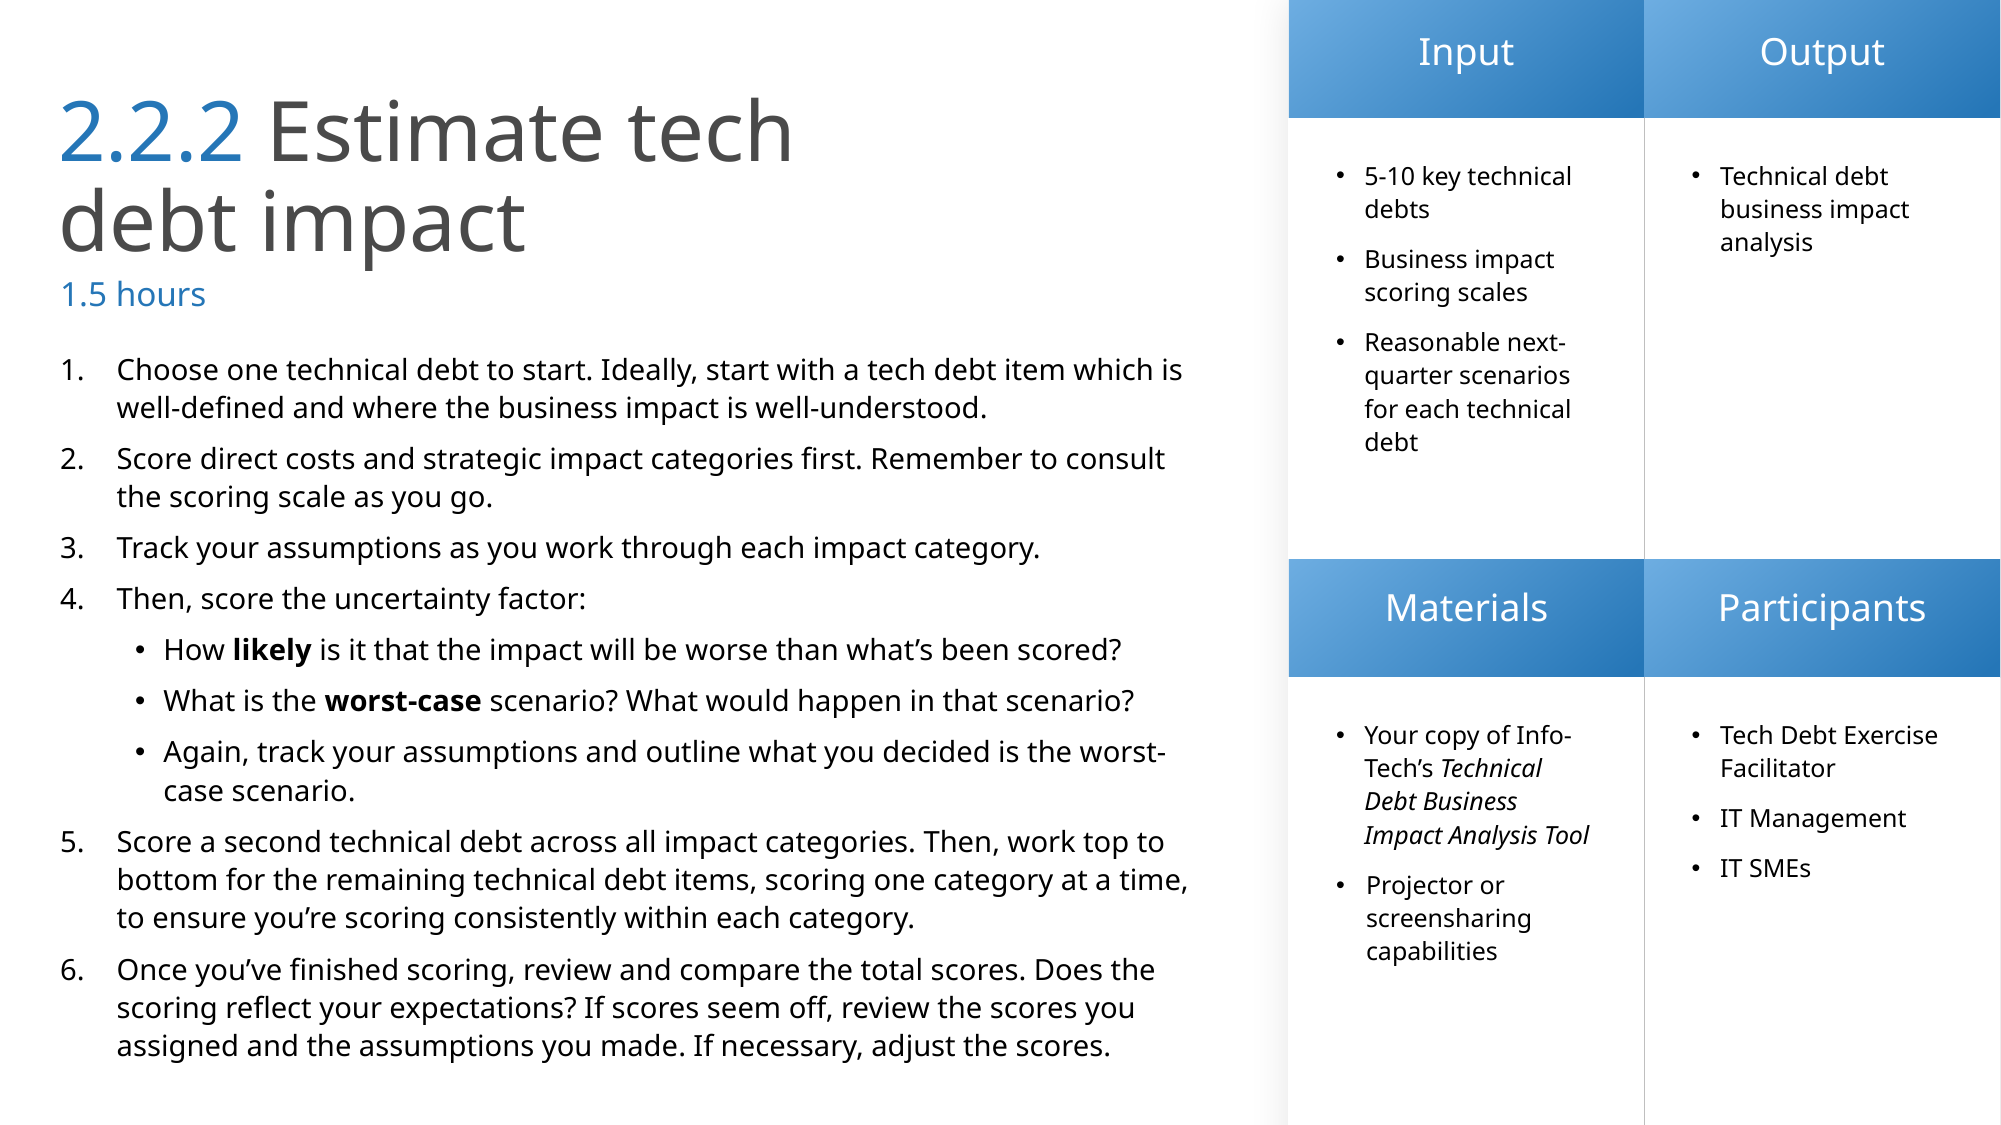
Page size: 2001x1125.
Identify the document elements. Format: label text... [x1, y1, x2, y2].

list Choose one technical debt to start. Ideally, start with a tech debt item which is well-defined and where the business impact is well-understood. Score direct costs and strategic impact categories first. Remember to consult the scoring scale as you go. Track your assumptions as you work through each impact category. Then, score the uncertainty factor: How likely is it that the impact will be worse than what’s been scored? What is the worst-case scenario? What would happen in that scenario? Again, track your assumptions and outline what you decided is the worst-case scenario. Score a second technical debt across all impact categories. Then, work top to bottom for the remaining technical debt items, scoring one category at a time, to ensure you’re scoring consistently within each category. Once you’ve finished scoring, review and compare the total scores. Does the scoring reflect your expectations? If scores seem off, review the scores you assigned and the assumptions you made. If necessary, adjust the scores. [60, 347, 1191, 1036]
title 2.2.2 Estimate tech debt impact [58, 89, 834, 275]
table_cell Your copy of Info-Tech’s Technical Debt Business Impact Analysis Tool Projector or screensharing capabilities [1290, 677, 1644, 1124]
table_header Input [1289, 0, 1645, 118]
table_header Output [1645, 0, 2000, 118]
table_cell Tech Debt Exercise Facilitator IT Management IT SMEs [1645, 677, 1999, 1124]
table_cell Materials [1289, 559, 1645, 677]
table_cell Technical debt business impact analysis [1645, 118, 1999, 559]
list 1.5 hours [60, 269, 736, 347]
table_cell 5-10 key technical debts Business impact scoring scales Reasonable next-quarter scenarios for each technical debt [1290, 118, 1644, 559]
table_cell Participants [1645, 559, 2000, 677]
